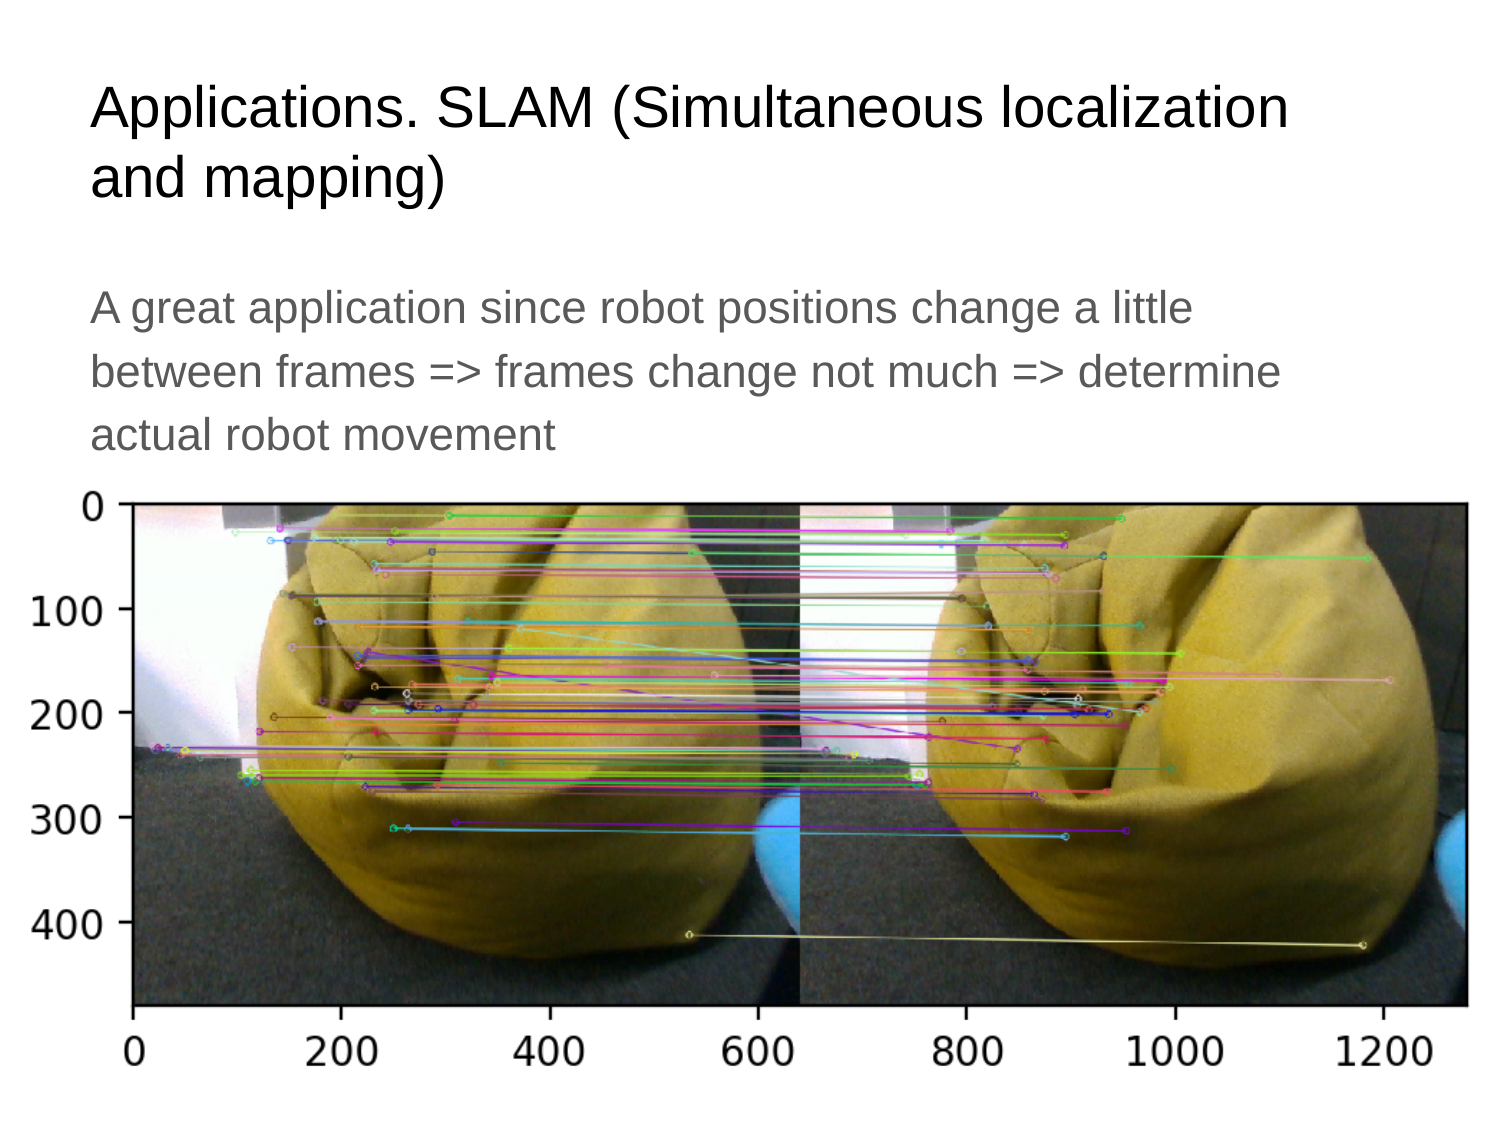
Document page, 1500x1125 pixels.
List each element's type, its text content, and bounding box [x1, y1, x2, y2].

list A great application since robot positions change a little between frames => frames change not much => determine actual robot movement [75, 262, 1377, 460]
picture [0, 461, 1500, 1102]
title Applications. SLAM (Simultaneous localization and mapping) [75, 45, 1377, 233]
